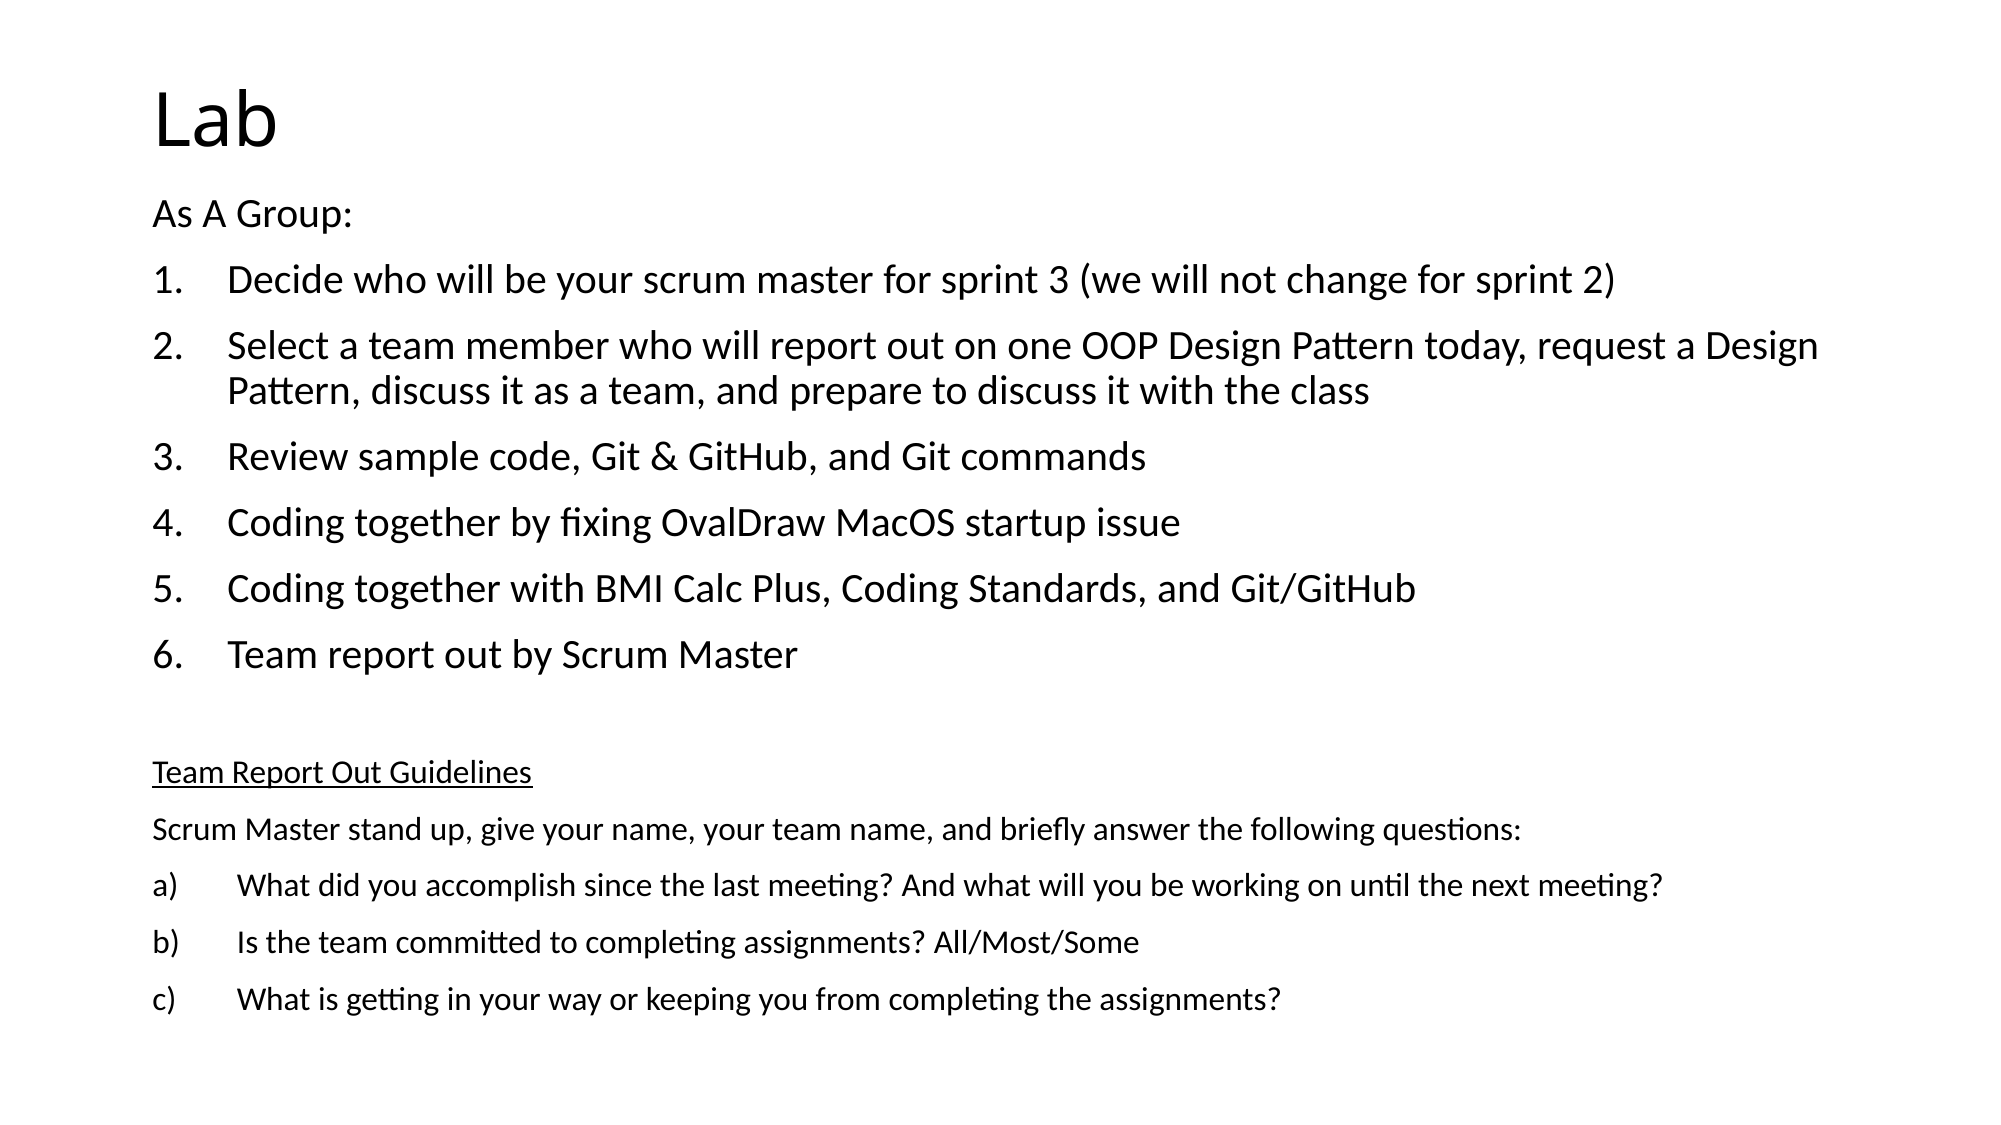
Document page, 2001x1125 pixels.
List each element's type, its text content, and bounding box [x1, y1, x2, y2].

title Lab [137, 59, 1863, 184]
list As A Group: Decide who will be your scrum master for sprint 3 (we will not change for sprint 2) Select a team member who will report out on one OOP Design Pattern today, request a Design Pattern, discuss it as a team, and prepare to discuss it with the class Review sample code, Git & GitHub, and Git commands Coding together by fixing OvalDraw MacOS startup issue Coding together with BMI Calc Plus, Coding Standards, and Git/GitHub Team report out by Scrum Master Team Report Out Guidelines Scrum Master stand up, give your name, your team name, and briefly answer the following questions: What did you accomplish since the last meeting? And what will you be working on until the next meeting? Is the team committed to completing assignments? All/Most/Some What is getting in your way or keeping you from completing the assignments? [137, 184, 1896, 1044]
